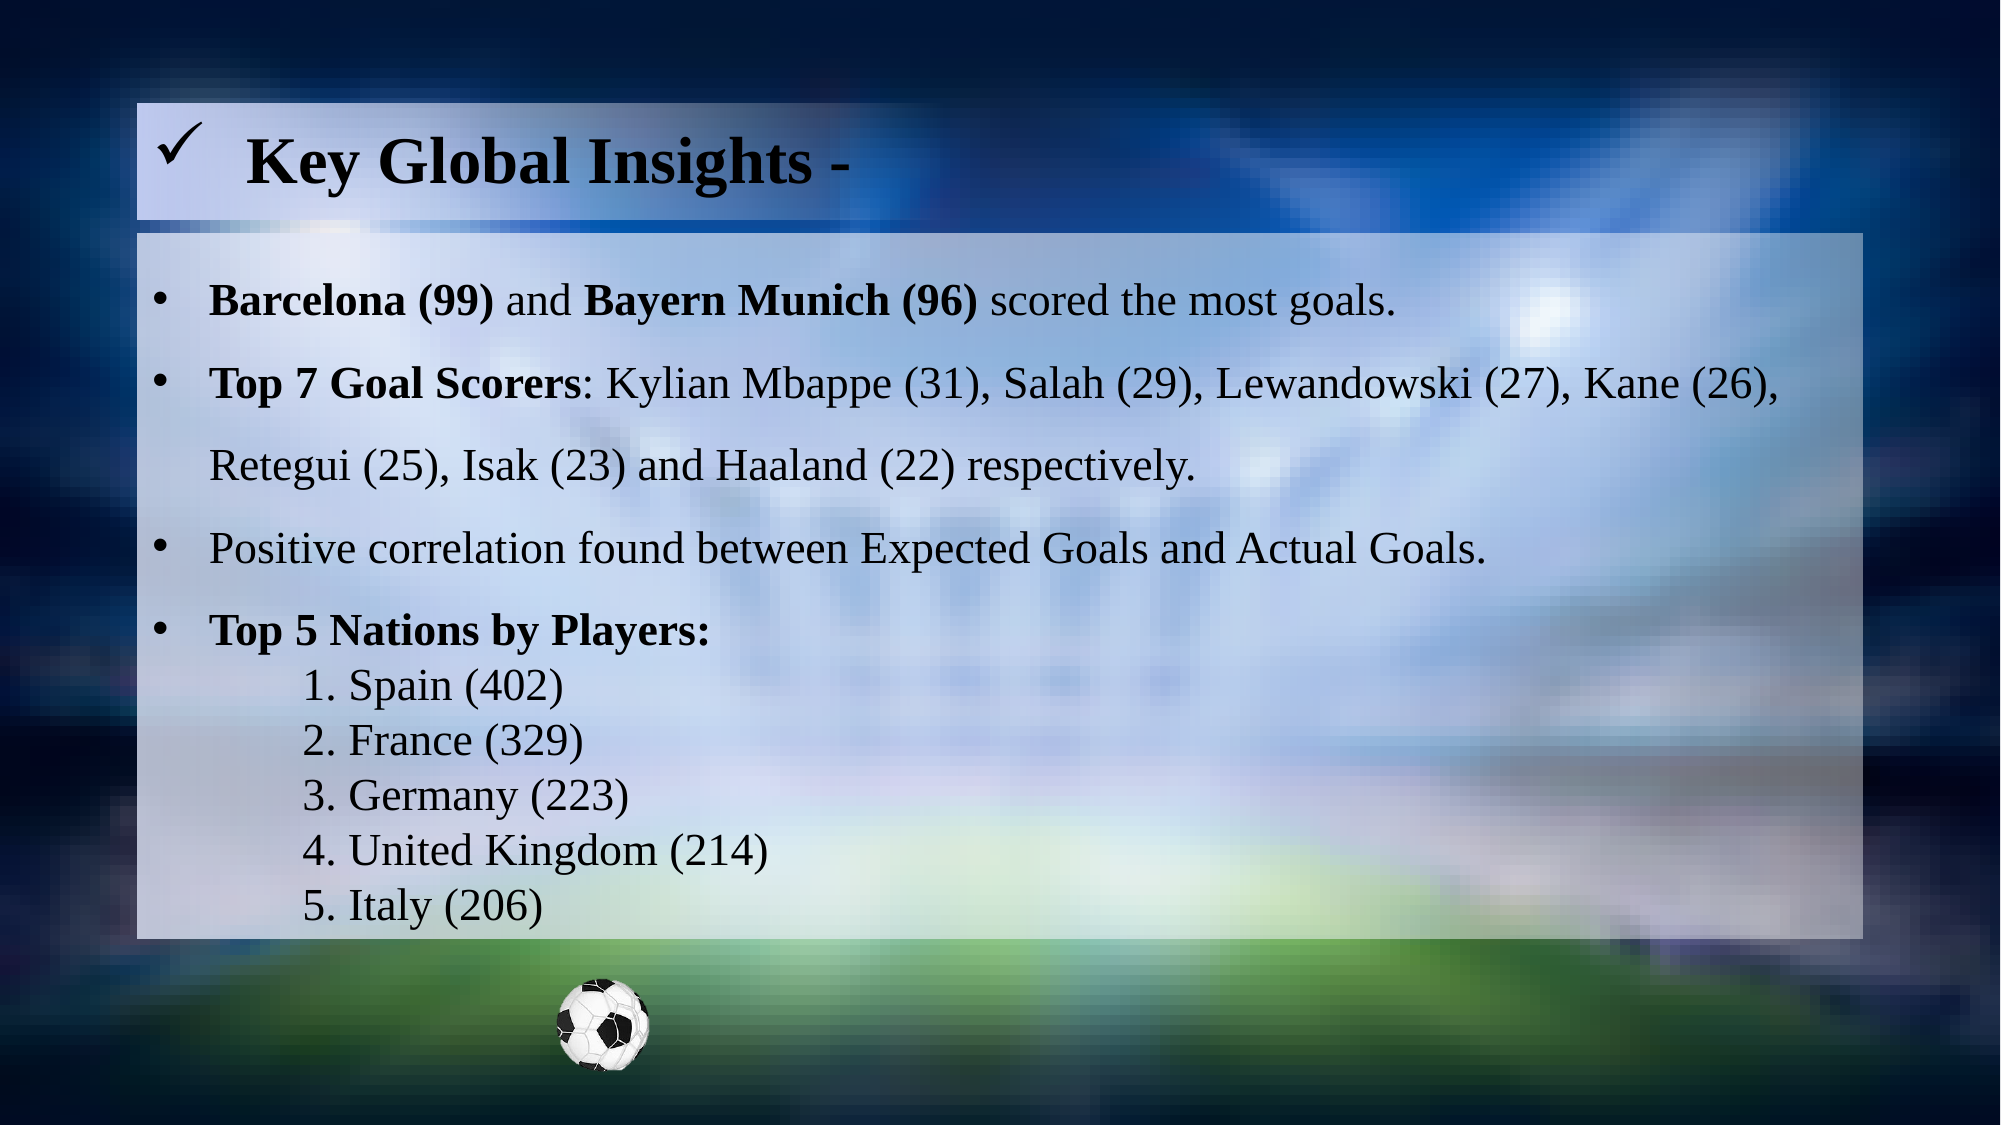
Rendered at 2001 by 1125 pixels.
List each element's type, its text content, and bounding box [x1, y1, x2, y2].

picture [0, 0, 2001, 1125]
text_box Barcelona (99) and Bayern Munich (96) scored the most goals. Top 7 Goal Scorers: Kylian Mbappe (31), Salah (29), Lewandowski (27), Kane (26), Retegui (25), Isak (23) and Haaland (22) respectively. Positive correlation found between Expected Goals and Actual Goals. Top 5 Nations by Players: 1. Spain (402) 2. France (329) 3. Germany (223) 4. United Kingdom (214) 5. Italy (206) [137, 233, 1863, 939]
text_box Key Global Insights - [137, 103, 1863, 220]
